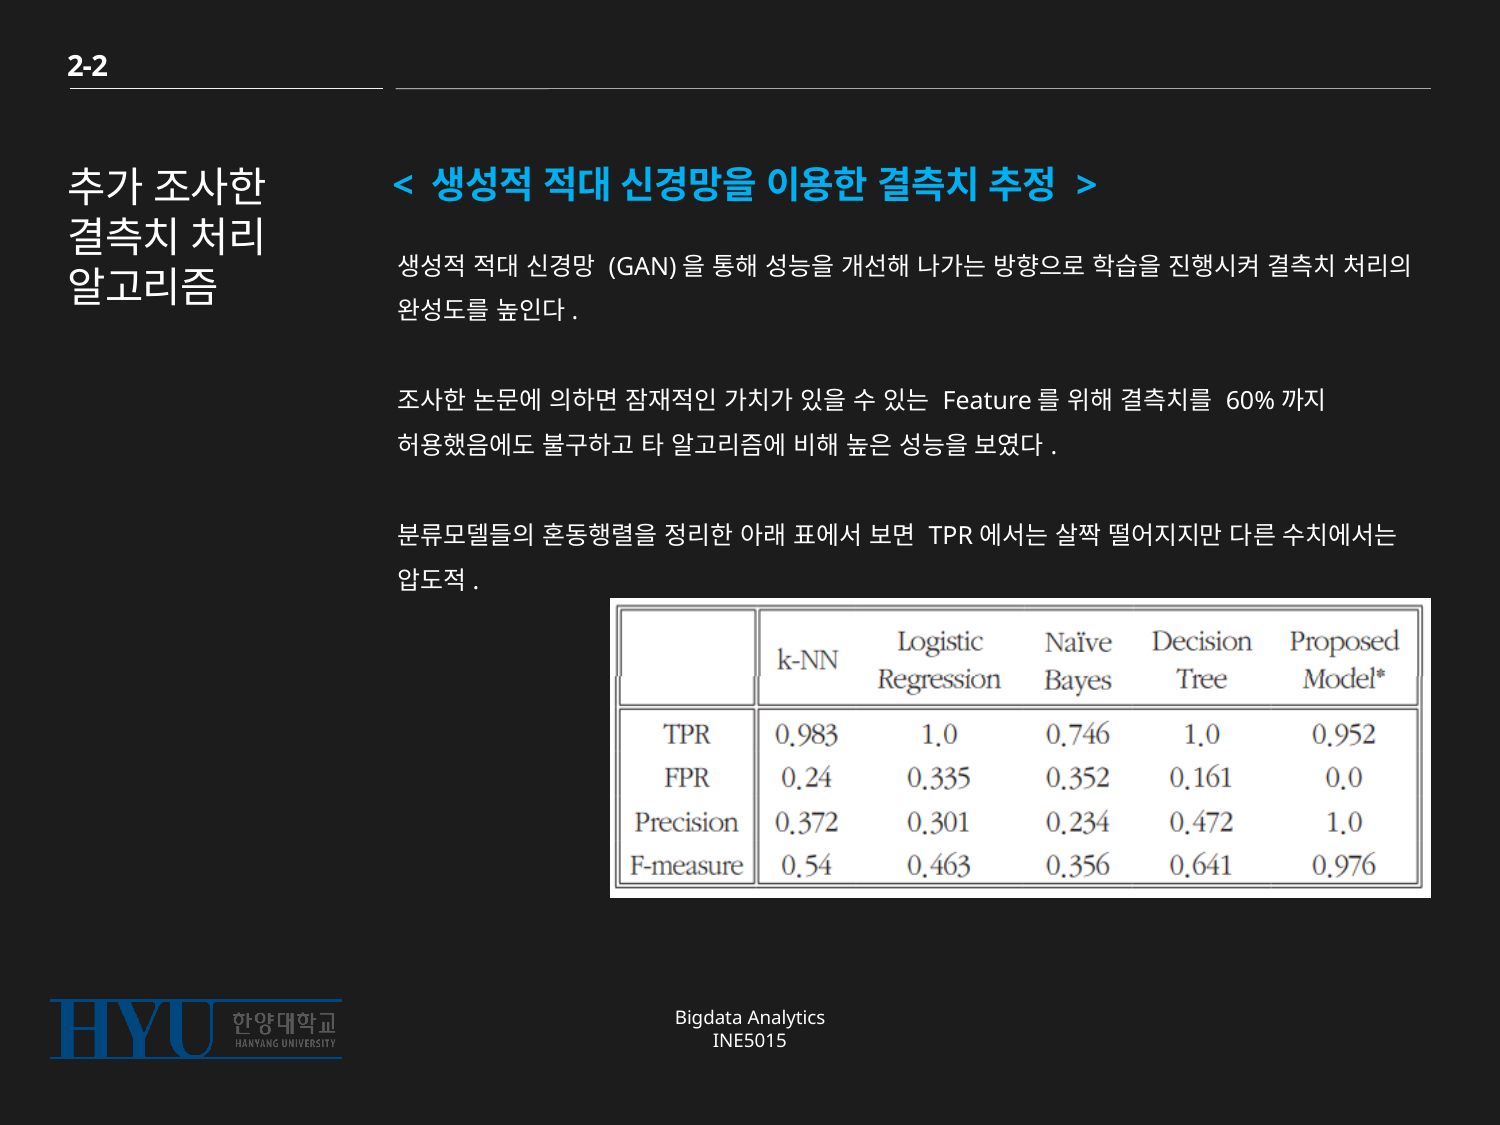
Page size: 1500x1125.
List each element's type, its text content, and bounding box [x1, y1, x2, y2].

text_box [0, 998, 1500, 1060]
text_box 2-2 [52, 39, 123, 90]
text_box 생성적 적대 신경망 (GAN)을 통해 성능을 개선해 나가는 방향으로 학습을 진행시켜 결측치 처리의 완성도를 높인다. 조사한 논문에 의하면 잠재적인 가치가 있을 수 있는 Feature를 위해 결측치를 60%까지 허용했음에도 불구하고 타 알고리즘에 비해 높은 성능을 보였다. 분류모델들의 혼동행렬을 정리한 아래 표에서 보면 TPR에서는 살짝 떨어지지만 다른 수치에서는 압도적. [382, 227, 1486, 602]
picture [610, 598, 1432, 898]
text_box < 생성적 적대 신경망을 이용한 결측치 추정 > [384, 153, 1117, 214]
title 추가 조사한 결측치 처리 알고리즘 [52, 153, 384, 395]
